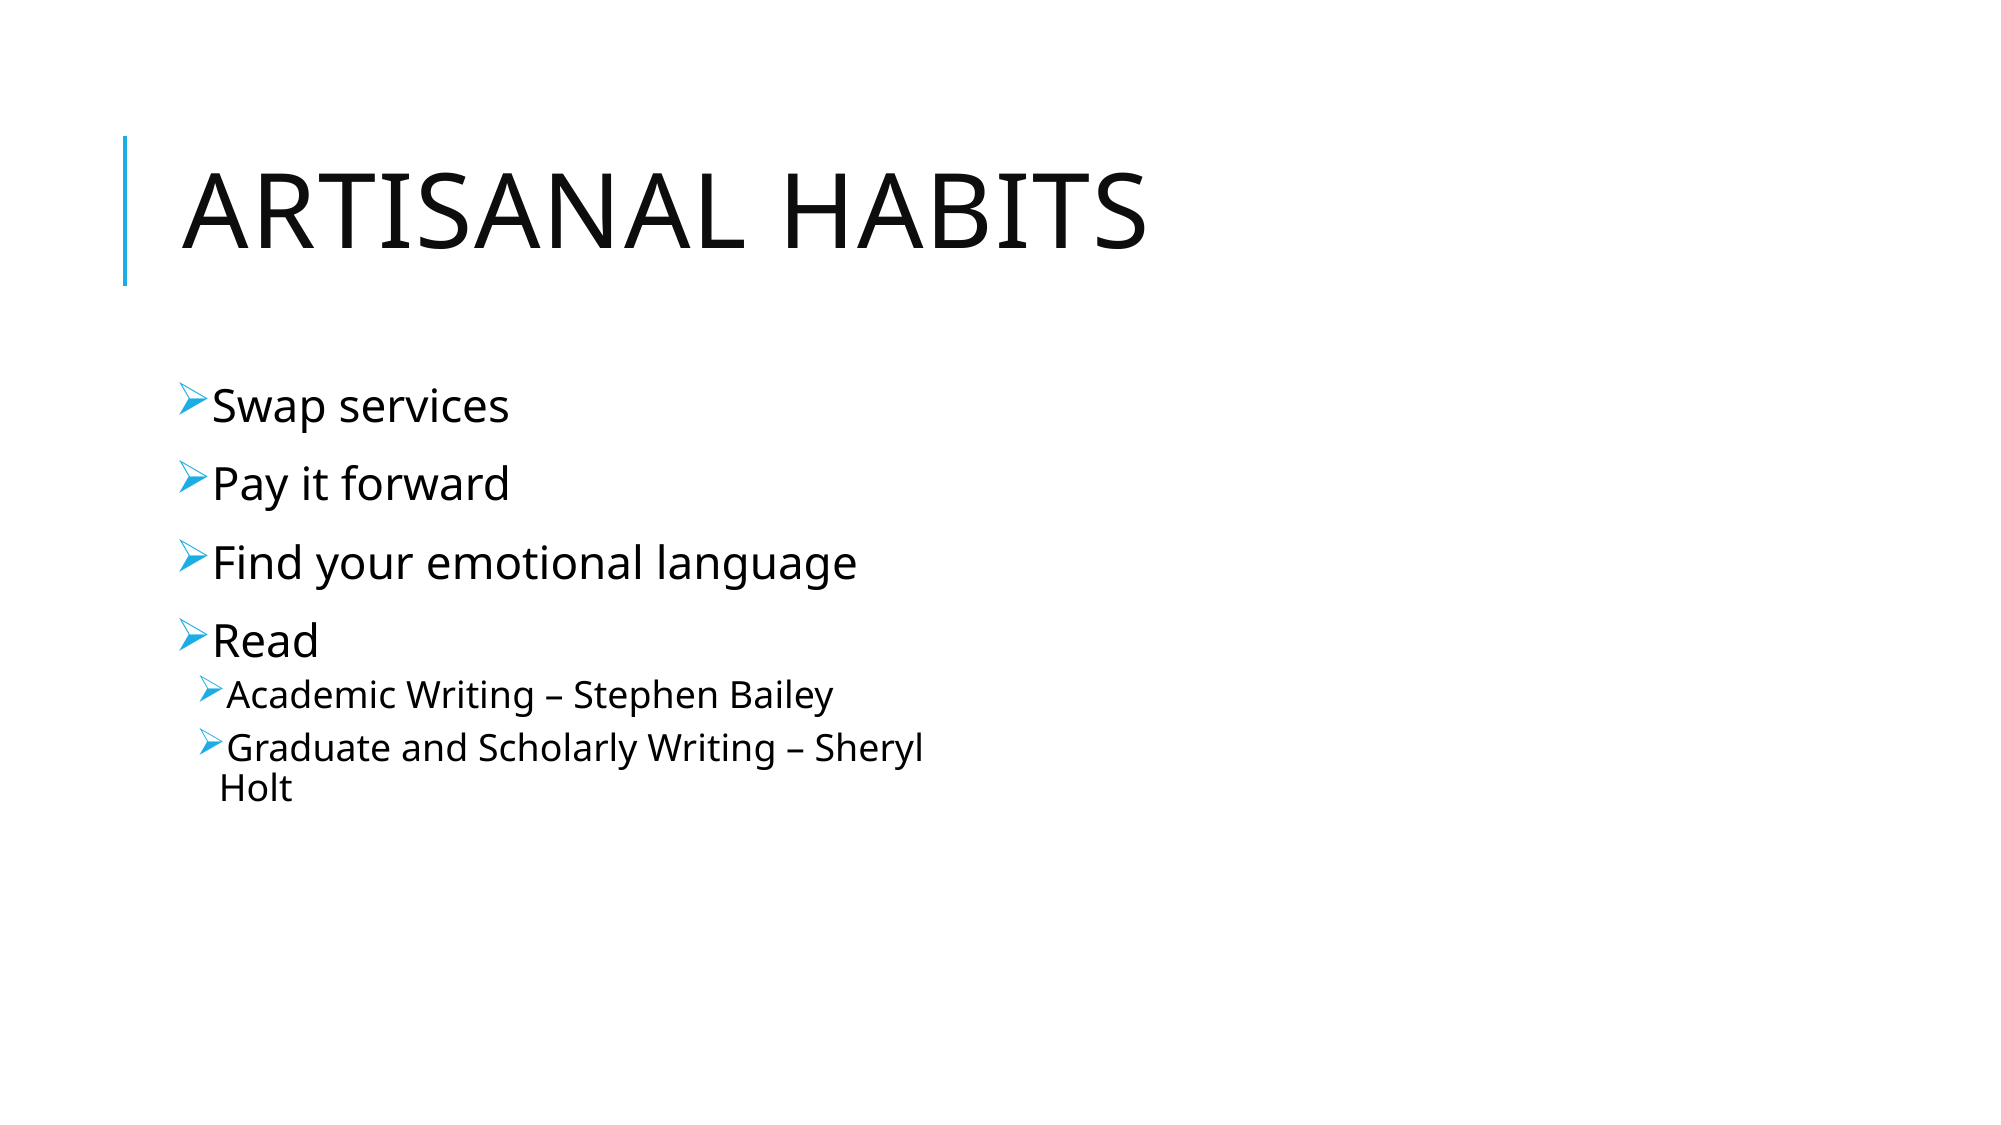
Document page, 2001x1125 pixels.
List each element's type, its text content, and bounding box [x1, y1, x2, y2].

list Swap services Pay it forward Find your emotional language Read Academic Writing – Stephen Bailey Graduate and Scholarly Writing – Sheryl Holt [168, 375, 948, 1035]
title Artisanal Habits [168, 96, 1763, 342]
